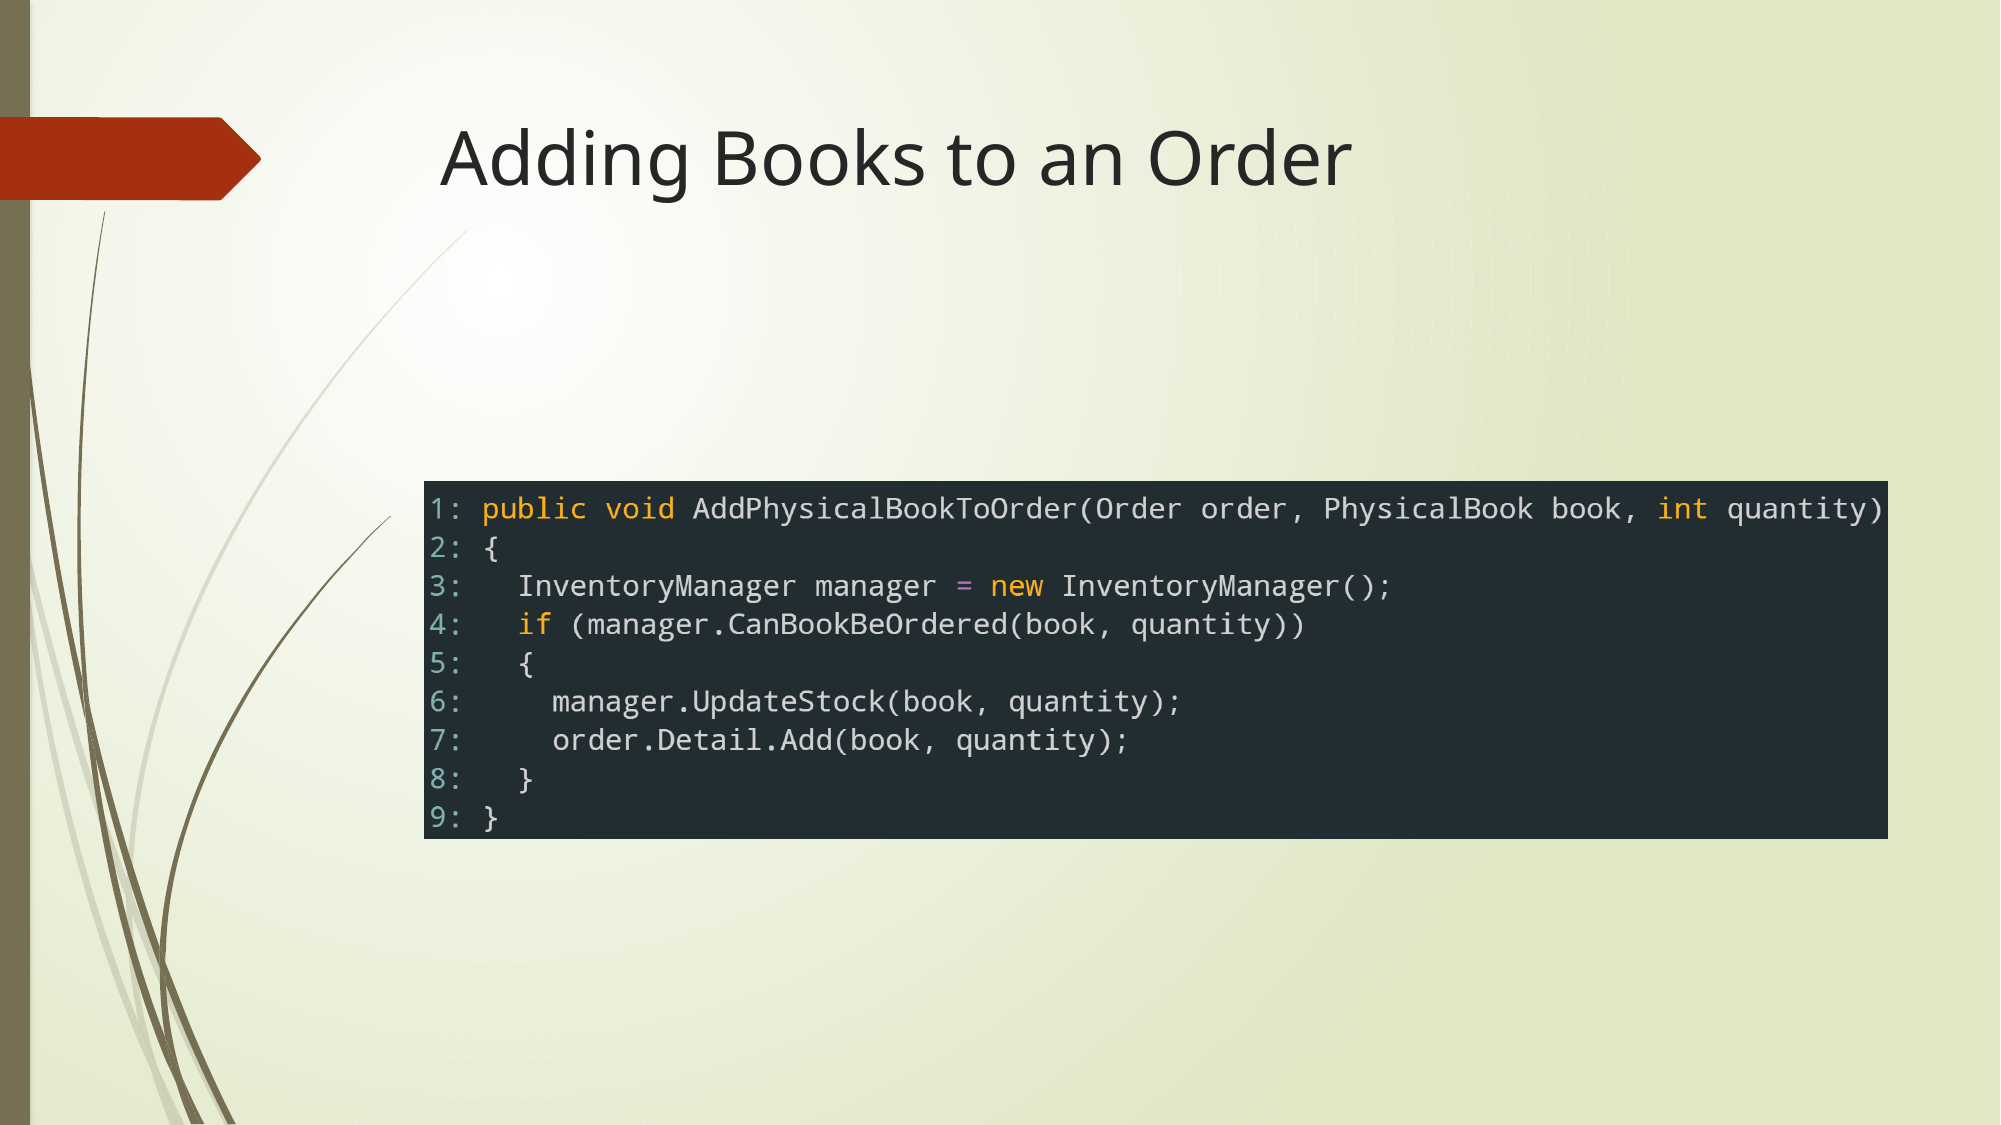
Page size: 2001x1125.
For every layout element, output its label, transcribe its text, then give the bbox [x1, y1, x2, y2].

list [424, 481, 1888, 839]
title Adding Books to an Order [425, 102, 1888, 313]
